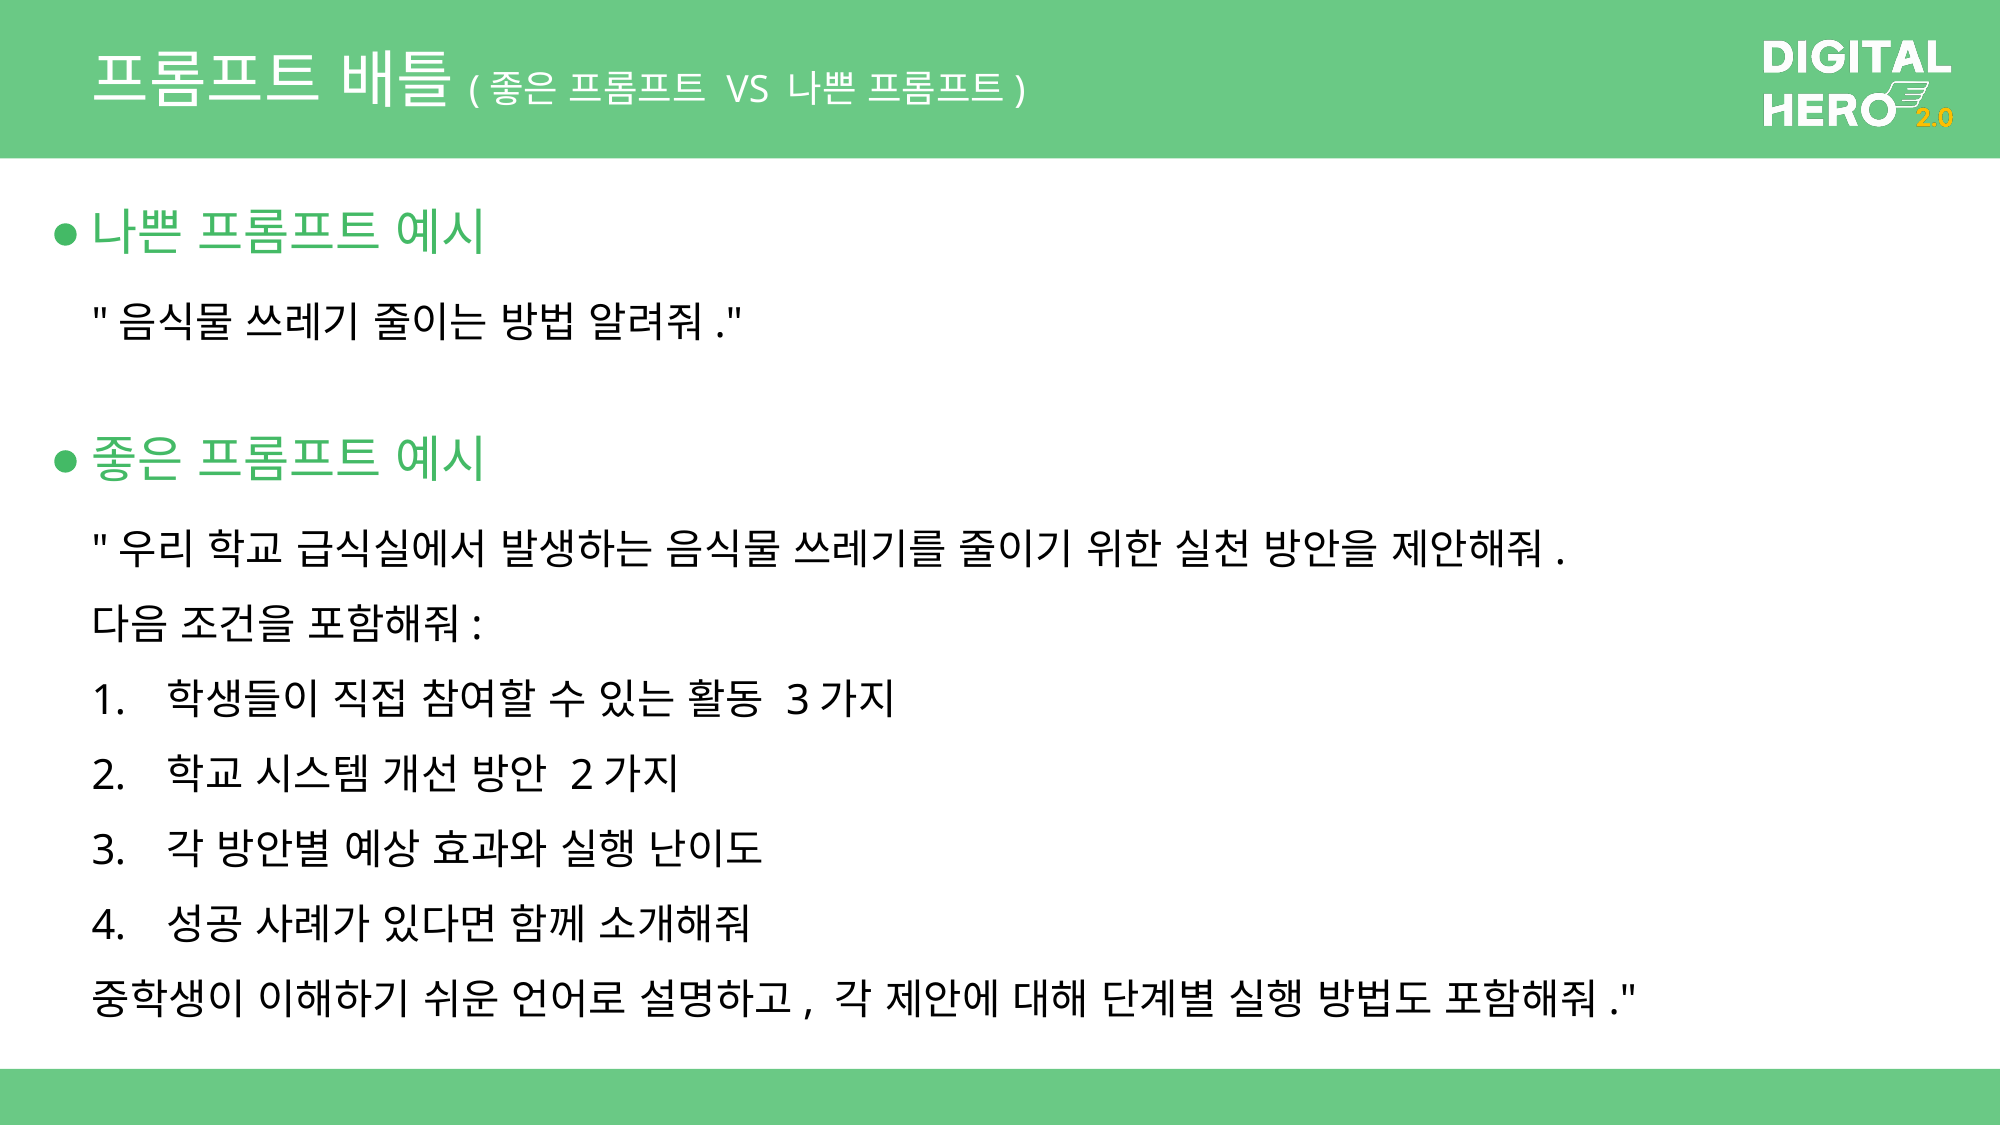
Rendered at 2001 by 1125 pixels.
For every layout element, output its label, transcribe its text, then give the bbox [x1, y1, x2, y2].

text_box "음식물 쓰레기 줄이는 방법 알려줘." [76, 284, 1042, 354]
text_box 좋은 프롬프트 예시 [76, 412, 1802, 511]
text_box 나쁜 프롬프트 예시 [76, 185, 1802, 284]
text_box [52, 221, 79, 248]
picture [1754, 23, 1967, 146]
text_box "우리 학교 급식실에서 발생하는 음식물 쓰레기를 줄이기 위한 실천 방안을 제안해줘. 다음 조건을 포함해줘: 학생들이 직접 참여할 수 있는 활동 3가지 학교 시스템 개선 방안 2가지 각 방안별 예상 효과와 실행 난이도 성공 사례가 있다면 함께 소개해줘 중학생이 이해하기 쉬운 언어로 설명하고, 각 제안에 대해 단계별 실행 방법도 포함해줘." [76, 489, 1914, 1030]
text_box [52, 448, 79, 475]
title 프롬프트 배틀(좋은 프롬프트 VS 나쁜 프롬프트) [76, 33, 1802, 132]
